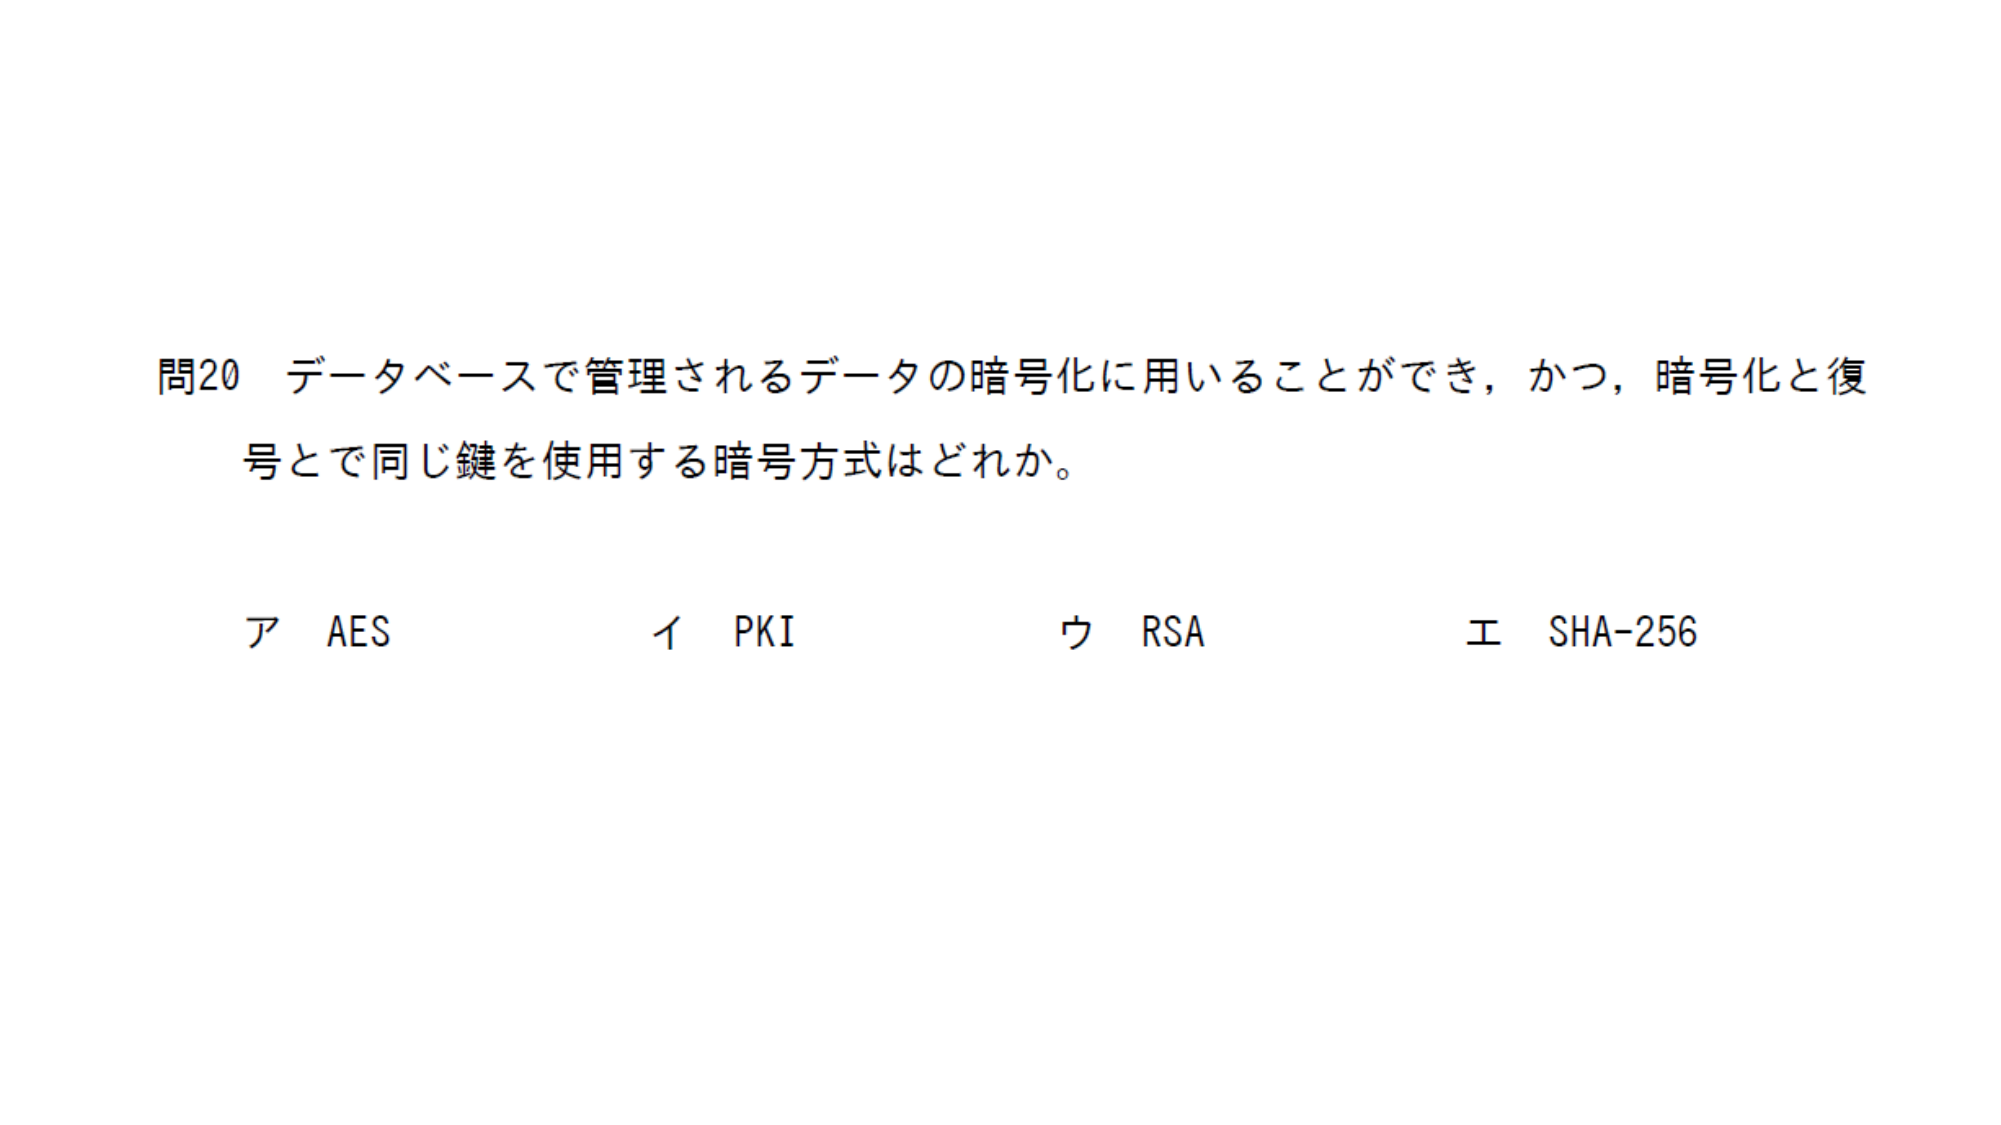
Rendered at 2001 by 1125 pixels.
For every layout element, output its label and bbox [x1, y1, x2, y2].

picture [116, 320, 1884, 681]
